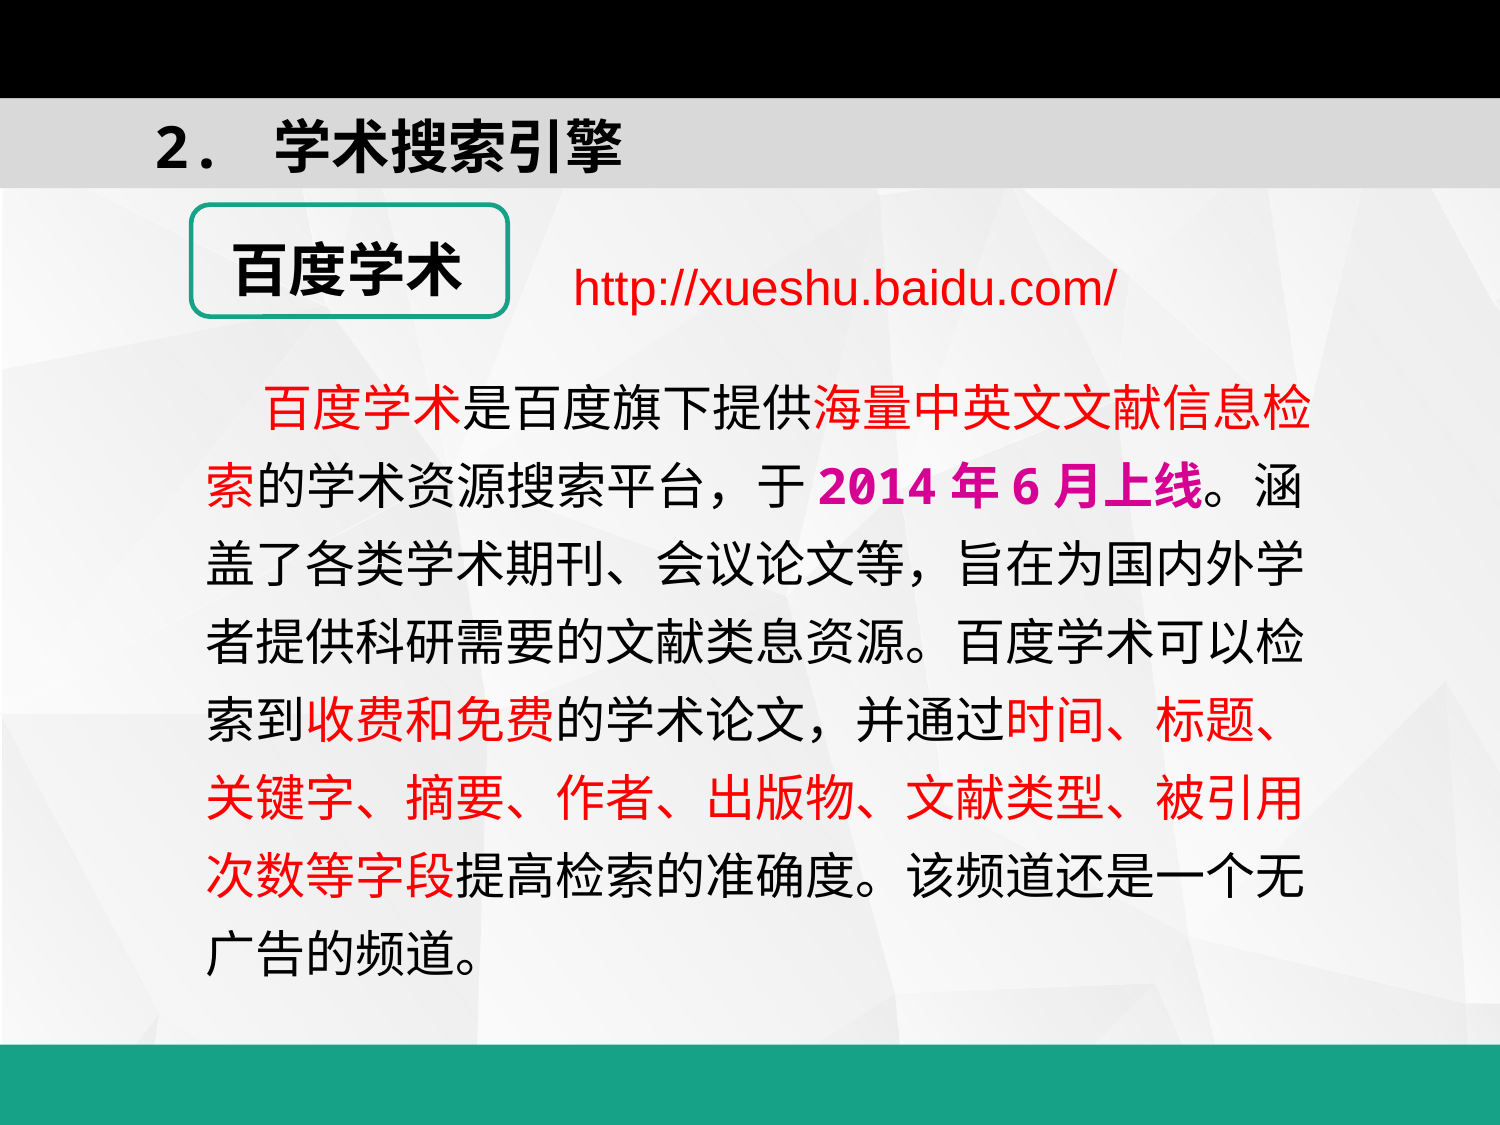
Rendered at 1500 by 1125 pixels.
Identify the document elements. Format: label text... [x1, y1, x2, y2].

picture [0, 189, 1500, 1044]
text_box 百度学术是百度旗下提供海量中英文文献信息检索的学术资源搜索平台，于2014年6月上线。涵盖了各类学术期刊、会议论文等，旨在为国内外学者提供科研需要的文献类息资源。百度学术可以检索到收费和免费的学术论文，并通过时间、标题、关键字、摘要、作者、出版物、文献类型、被引用次数等字段提高检索的准确度。该频道还是一个无广告的频道。 [191, 351, 1368, 990]
text_box [190, 203, 509, 318]
text_box 百度学术 [496, 204, 808, 311]
text_box 2. 学术搜索引擎 [139, 93, 964, 189]
text_box http://xueshu.baidu.com/ [558, 230, 1172, 324]
